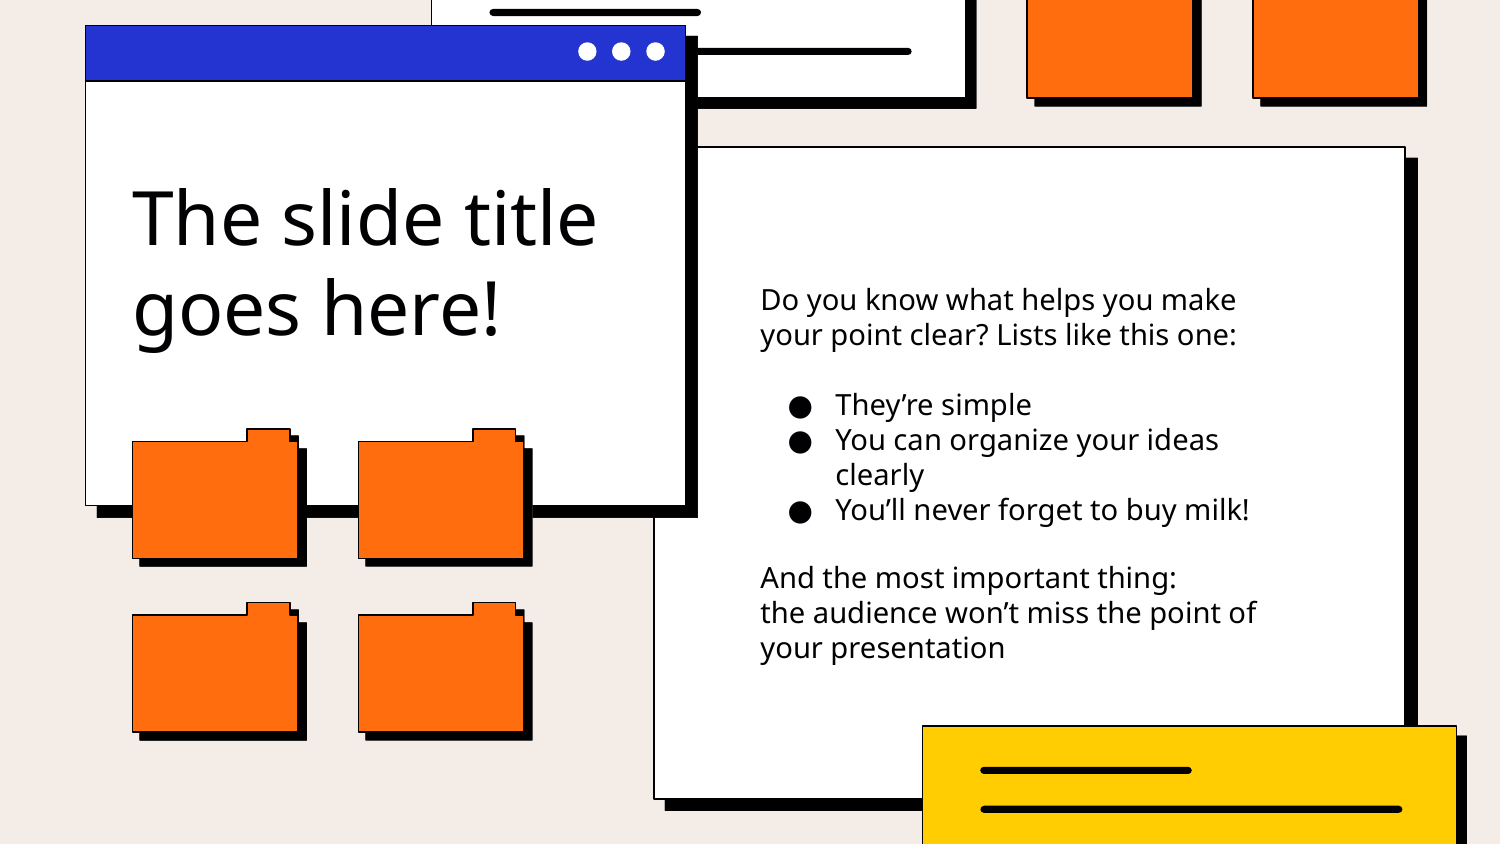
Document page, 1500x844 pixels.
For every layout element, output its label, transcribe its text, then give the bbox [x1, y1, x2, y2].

text_box [358, 602, 524, 732]
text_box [922, 725, 1457, 844]
text_box [653, 147, 1405, 800]
text_box [358, 514, 524, 559]
list Do you know what helps you make your point clear? Lists like this one: They’re simple You can organize your ideas clearly You’ll never forget to buy milk! And the most important thing: the audience won’t miss the point of your presentation [745, 282, 1314, 665]
text_box [132, 602, 298, 732]
text_box [132, 514, 298, 559]
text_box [85, 25, 686, 506]
